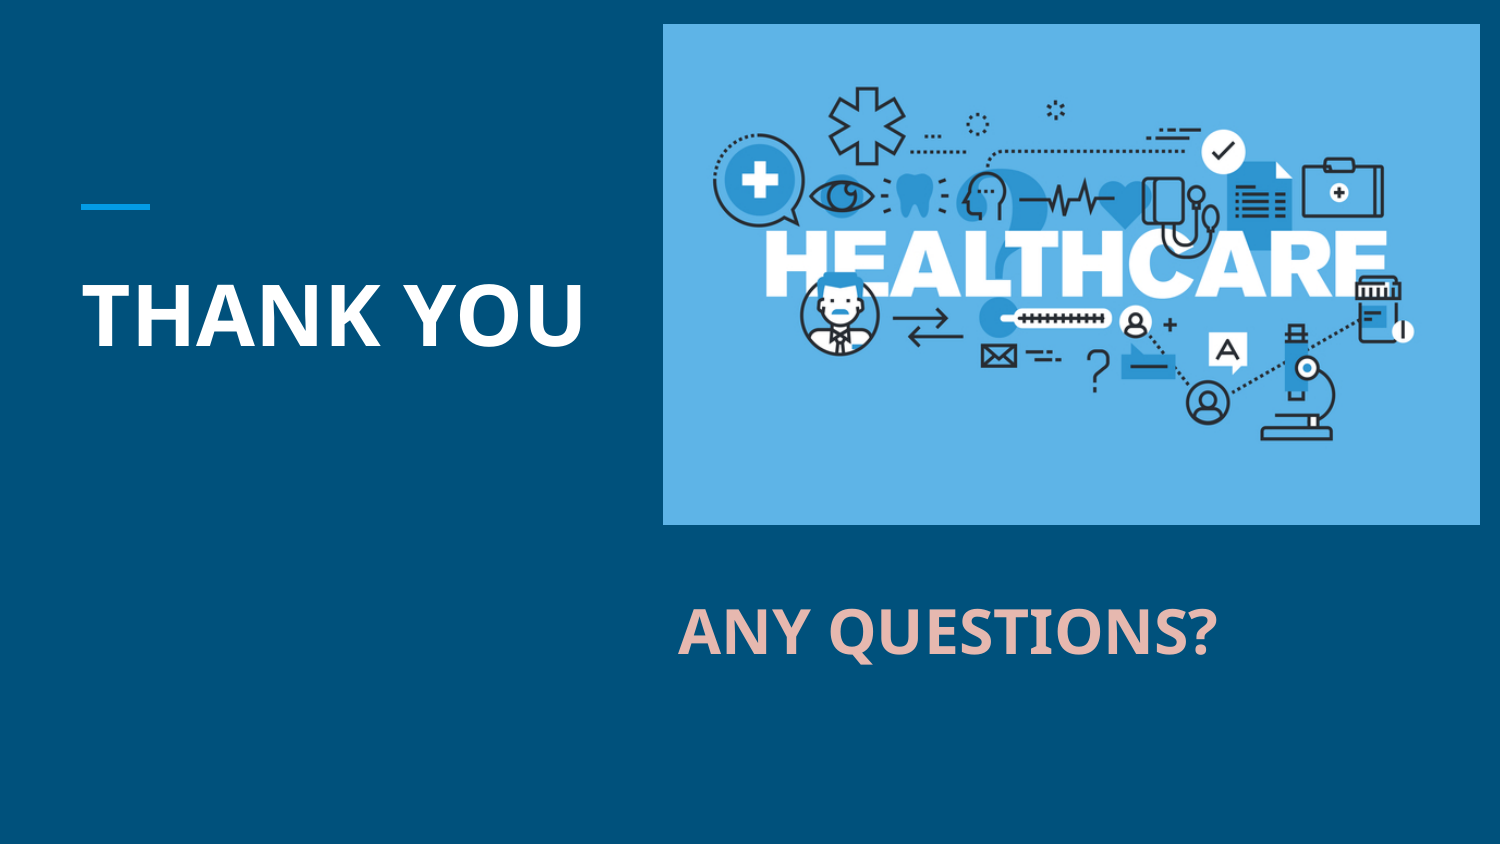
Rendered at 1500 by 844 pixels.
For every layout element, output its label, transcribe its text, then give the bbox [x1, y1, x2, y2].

picture [664, 25, 1479, 524]
list ANY QUESTIONS? [663, 565, 1411, 690]
list THANK YOU [66, 230, 657, 408]
